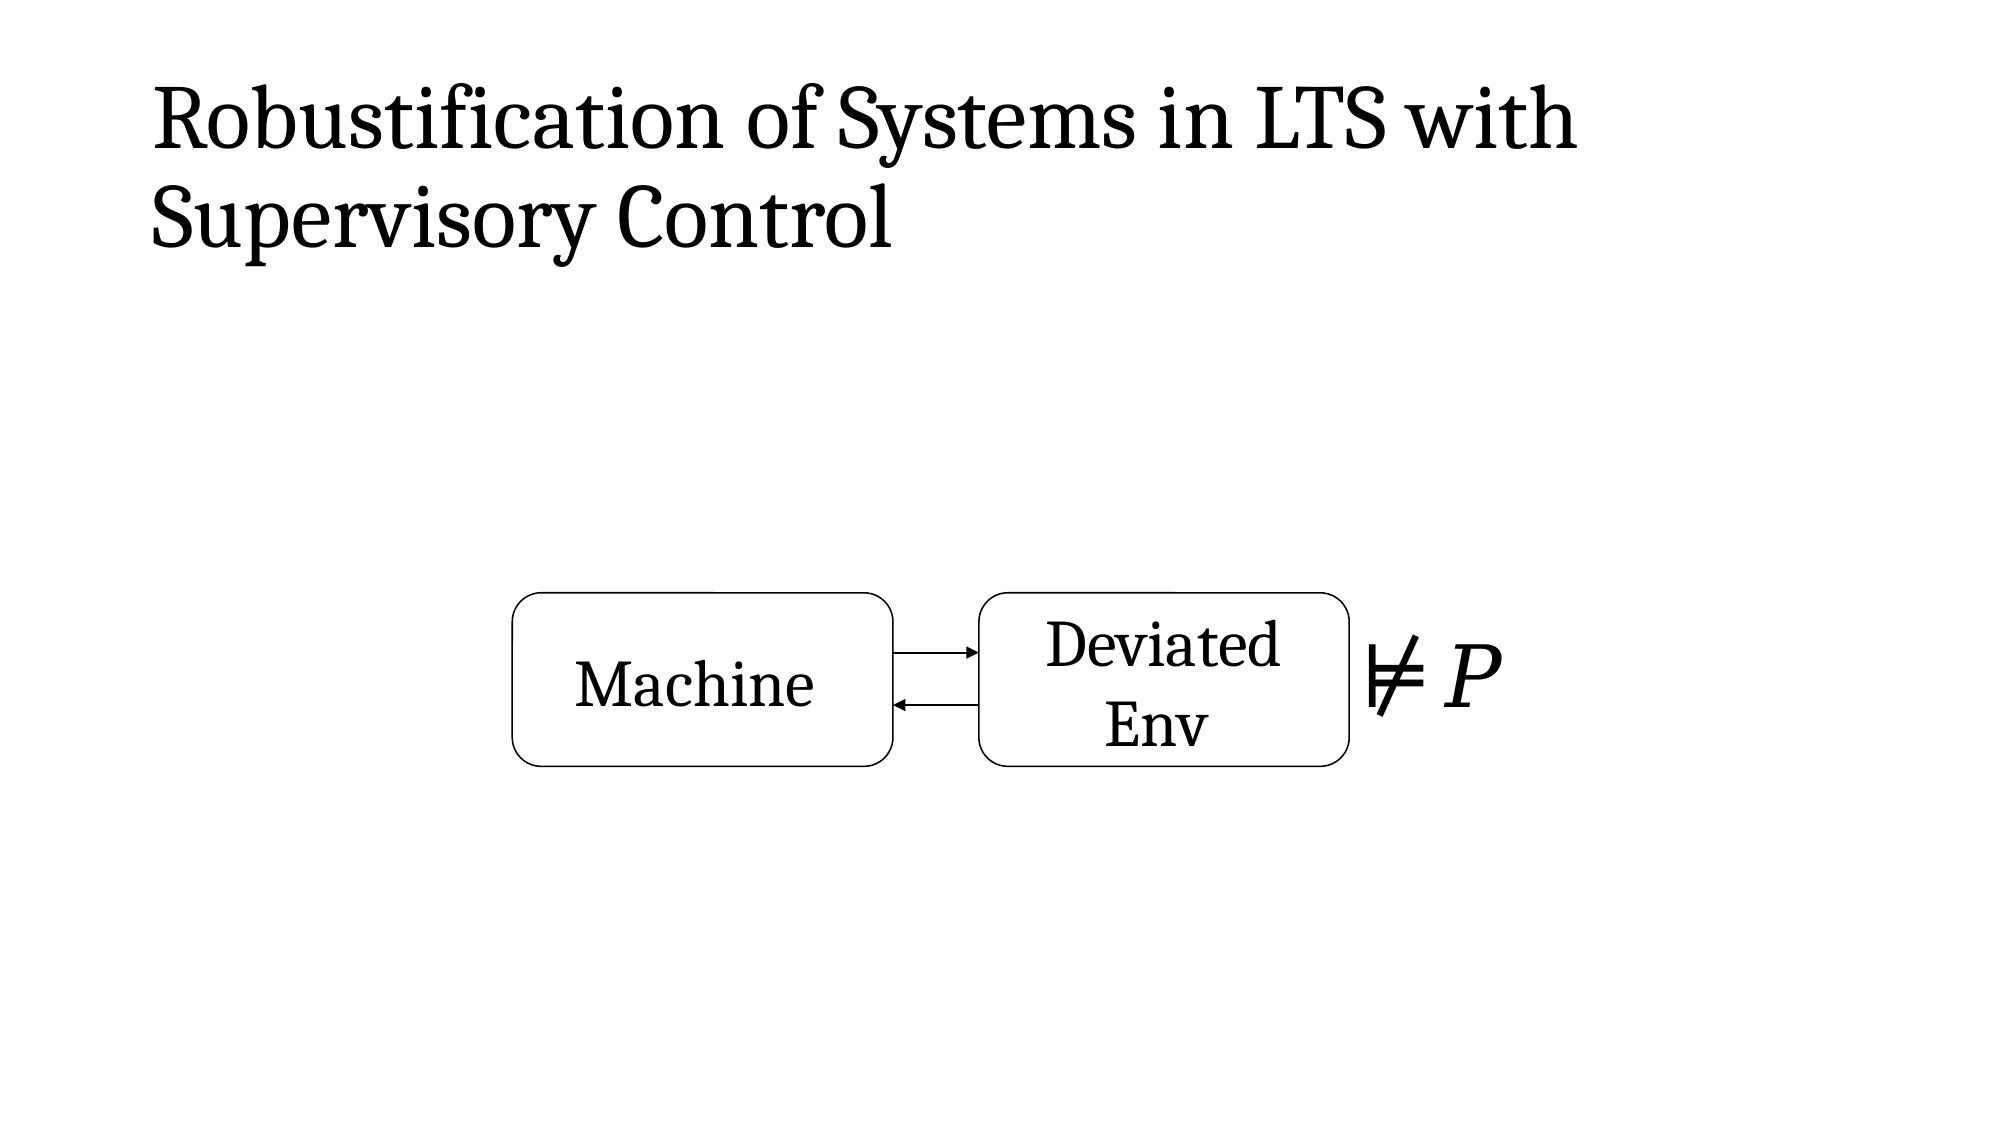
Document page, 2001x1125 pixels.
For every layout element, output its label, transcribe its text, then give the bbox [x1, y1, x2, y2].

title Robustification of Systems in LTS with Supervisory Control [137, 59, 1863, 278]
